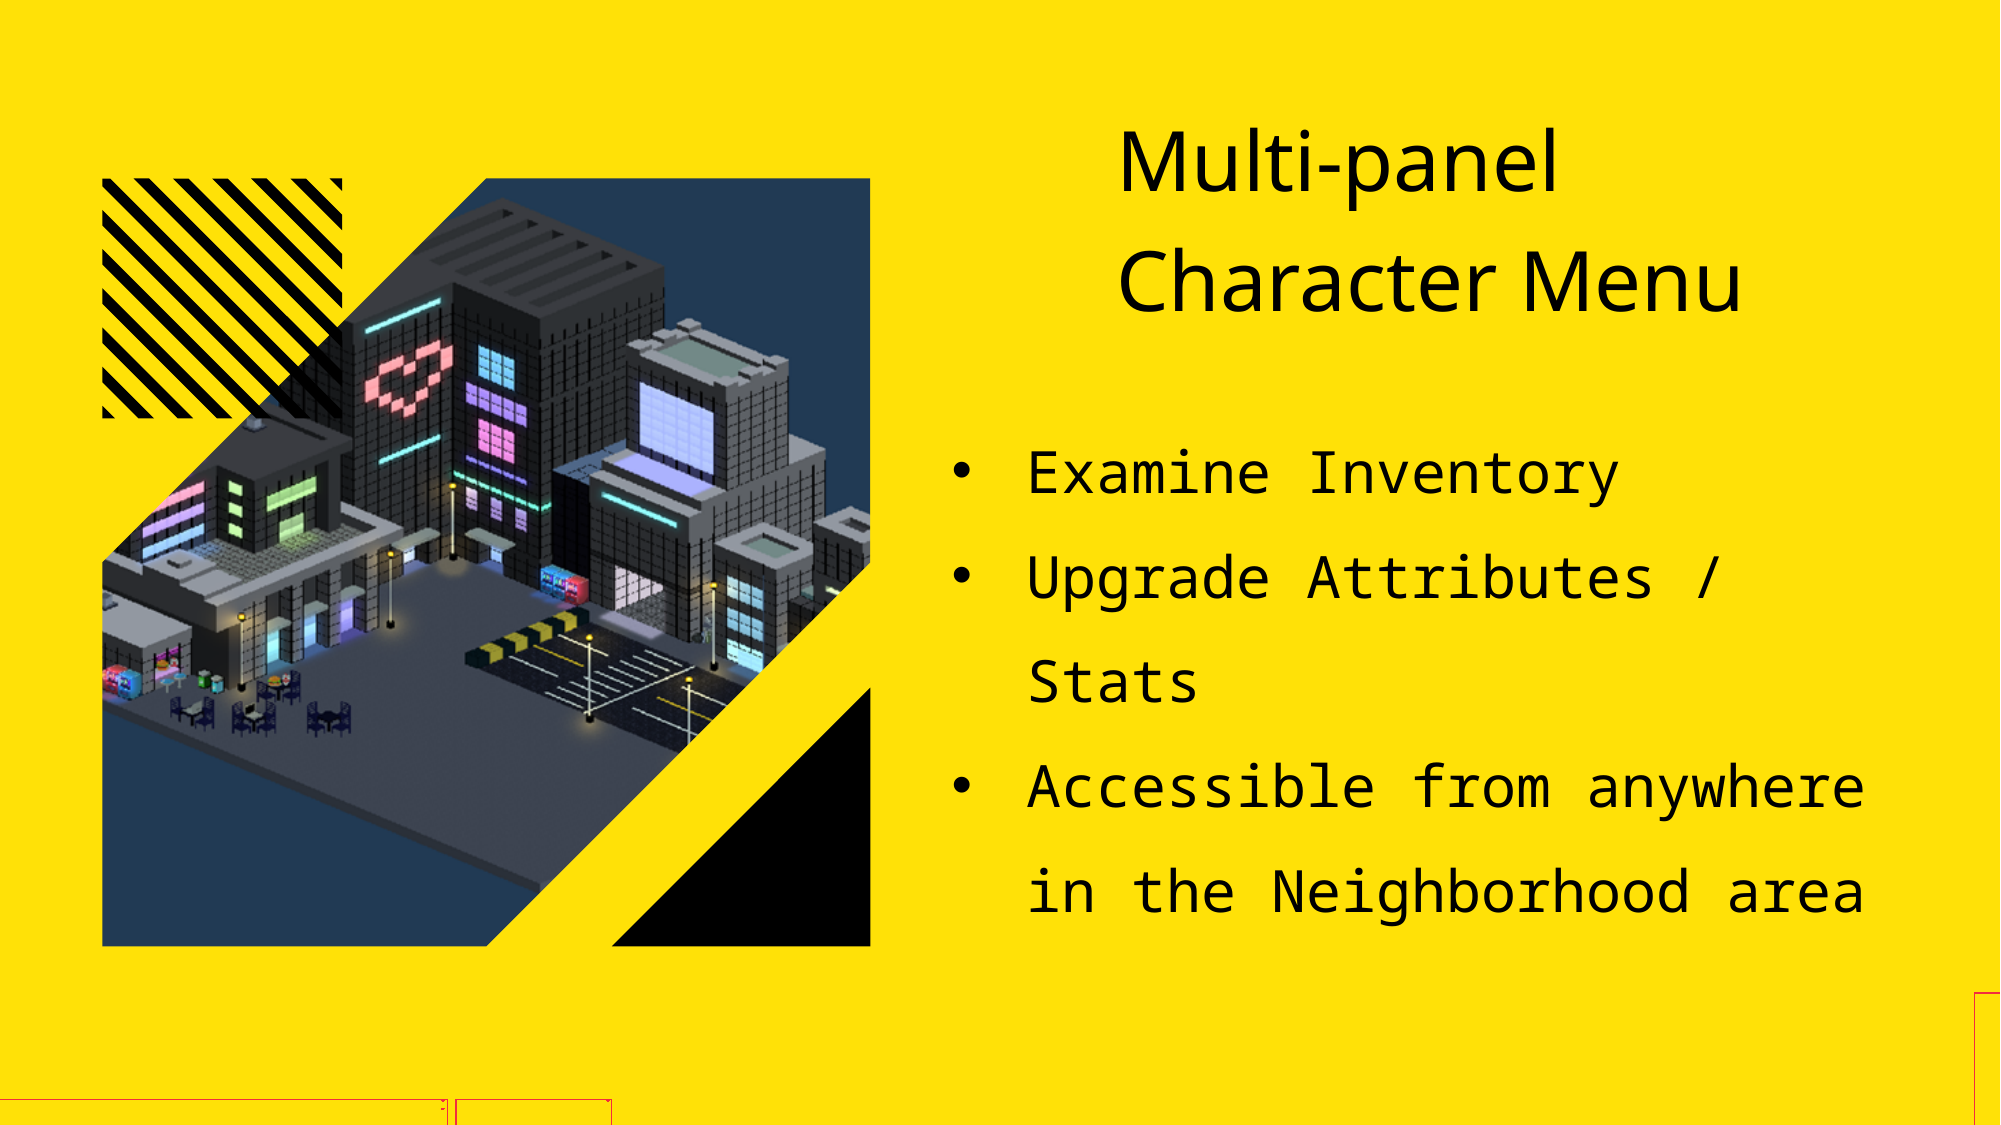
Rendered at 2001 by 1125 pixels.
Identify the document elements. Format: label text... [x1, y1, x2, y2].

text_box Examine Inventory Upgrade Attributes / Stats Accessible from anywhere in the Neighborhood area [936, 392, 1925, 1037]
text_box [0, 1099, 612, 1125]
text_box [102, 178, 343, 419]
picture [102, 178, 871, 947]
text_box Multi-panel Character Menu [1101, 80, 1761, 336]
